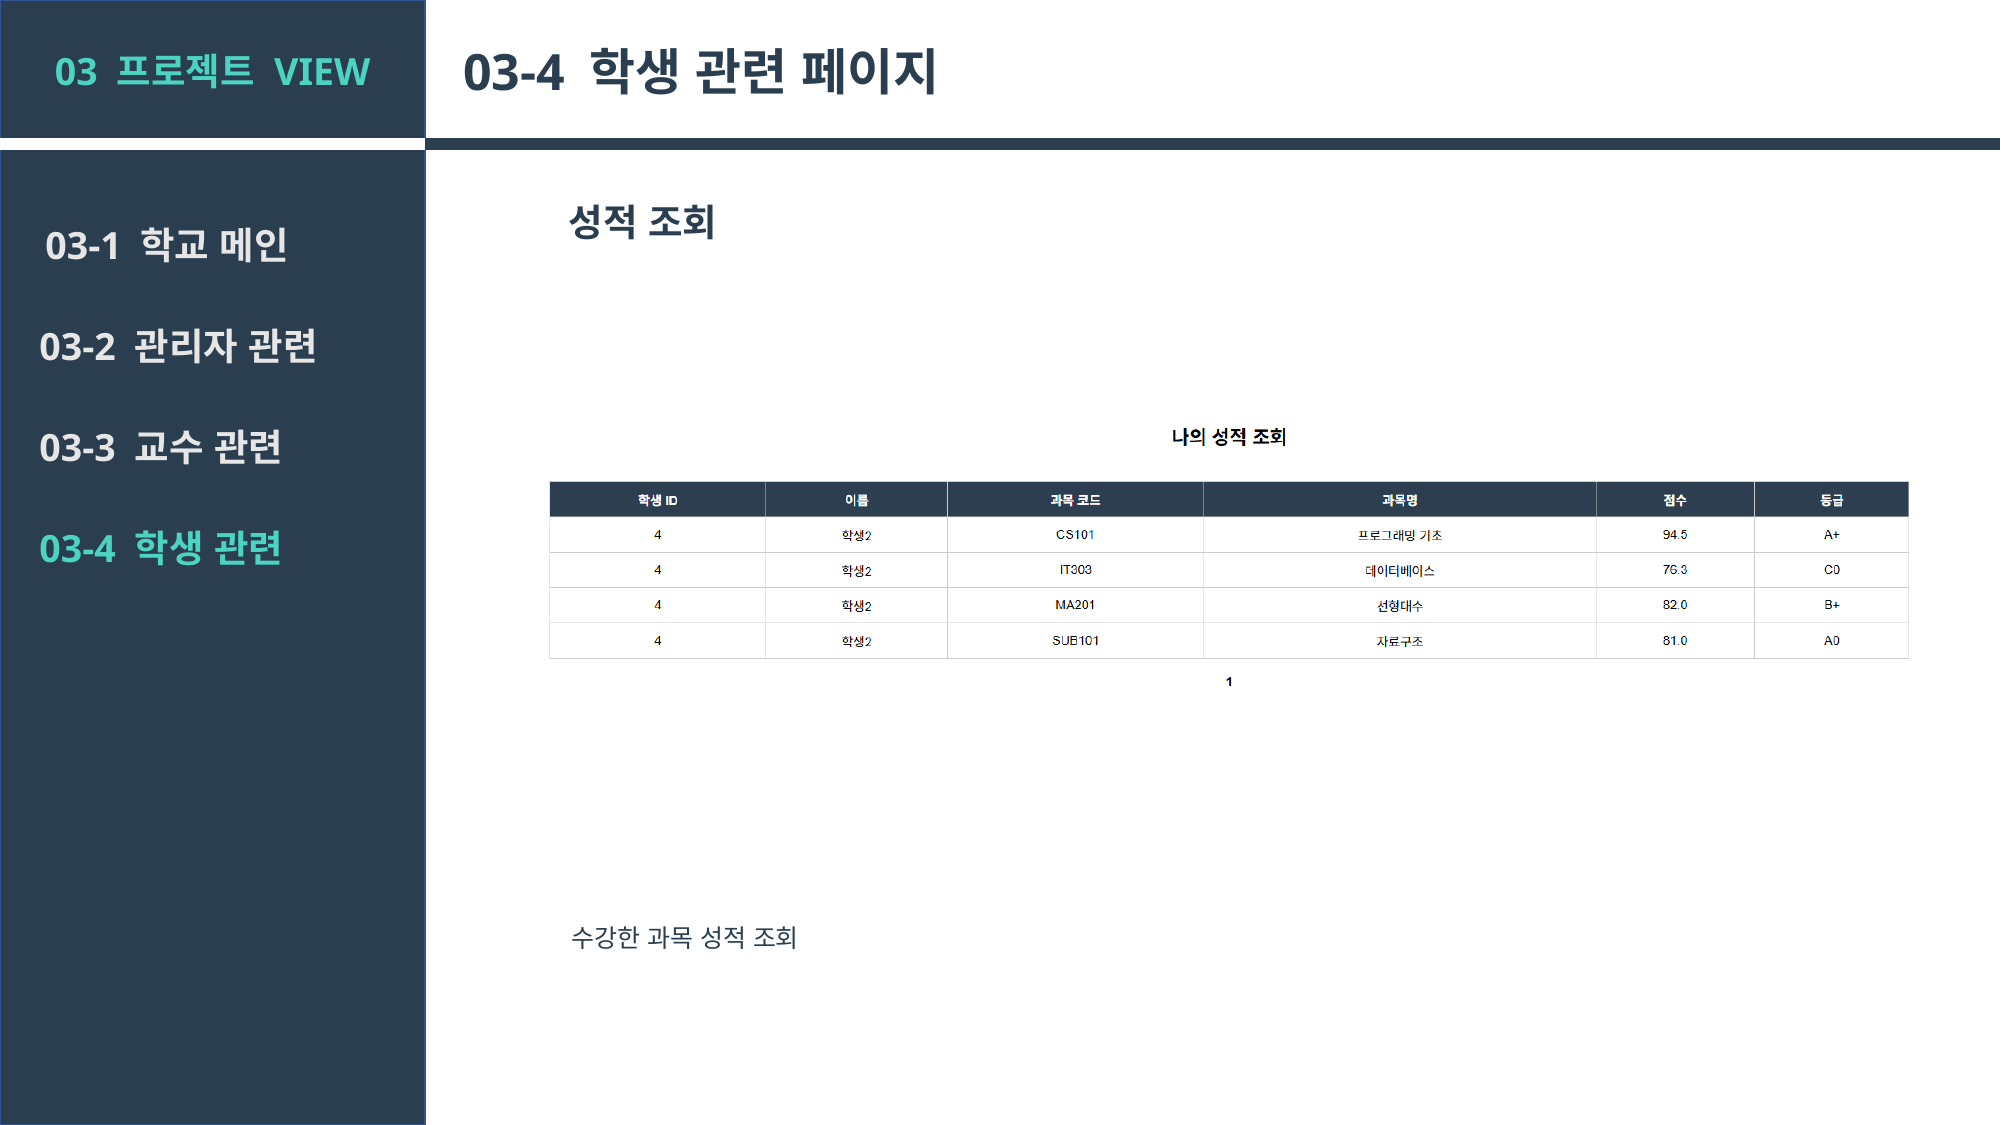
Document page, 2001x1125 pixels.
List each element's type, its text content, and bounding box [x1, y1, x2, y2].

text_box 03-2 관리자 관련 [24, 315, 389, 376]
text_box 성적 조회 [554, 191, 1761, 252]
text_box 수강한 과목 성적 조회 [556, 915, 1557, 961]
text_box 03-4 학생 관련 페이지 [448, 32, 1964, 108]
text_box 03 프로젝트 VIEW [36, 40, 389, 101]
text_box 03-3 교수 관련 [24, 416, 389, 477]
text_box [0, 150, 426, 1125]
text_box [0, 0, 426, 138]
text_box 03-1 학교 메인 [30, 214, 395, 275]
text_box 03-4 학생 관련 [24, 517, 389, 578]
picture [535, 411, 1953, 714]
